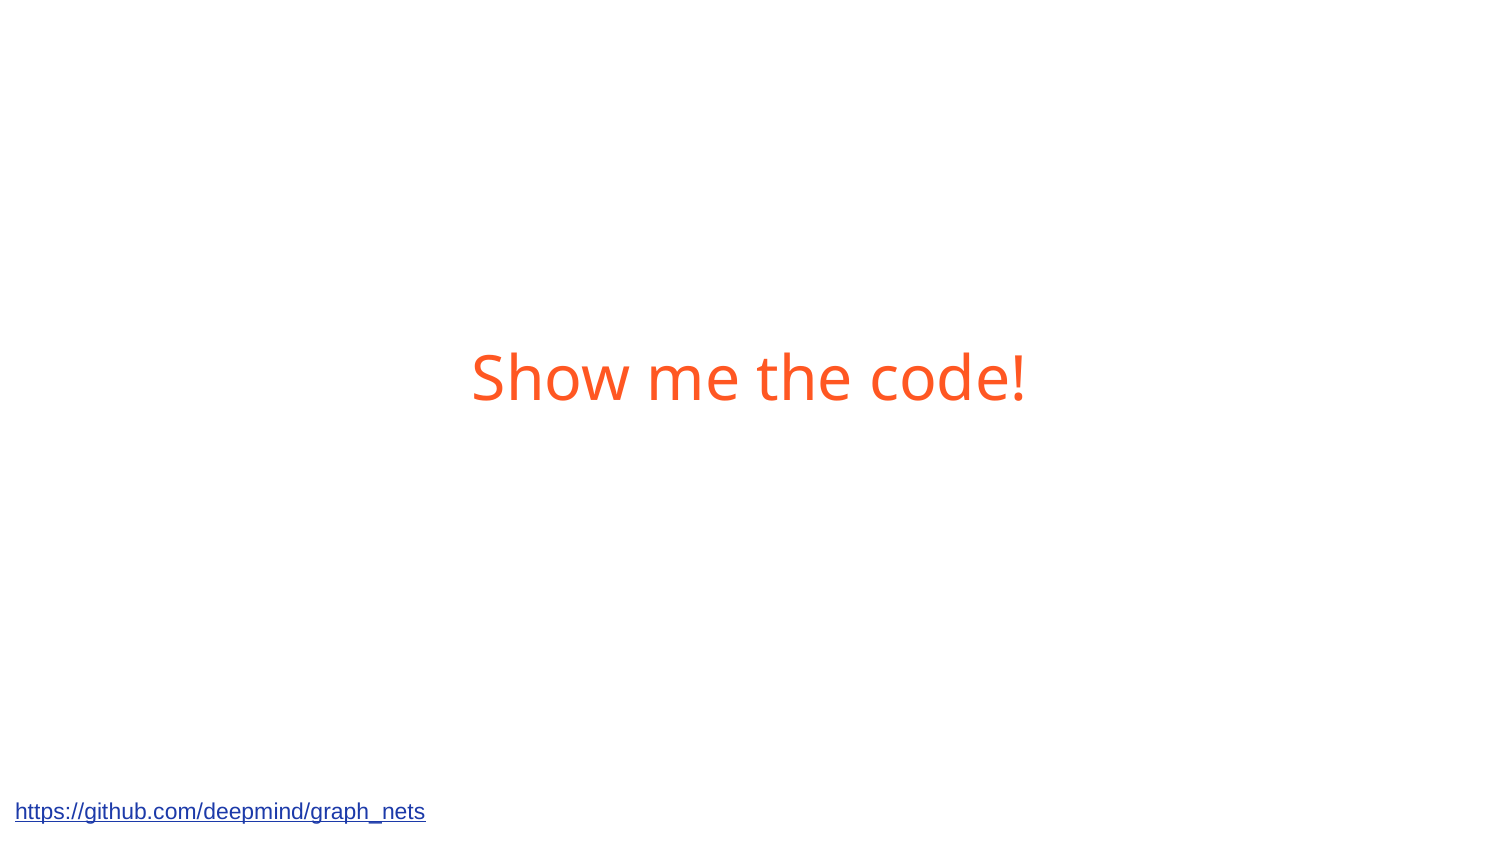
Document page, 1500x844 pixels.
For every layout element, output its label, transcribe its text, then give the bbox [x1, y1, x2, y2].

title Show me the code! [51, 247, 1449, 471]
text_box https://github.com/deepmind/graph_nets [0, 782, 493, 844]
